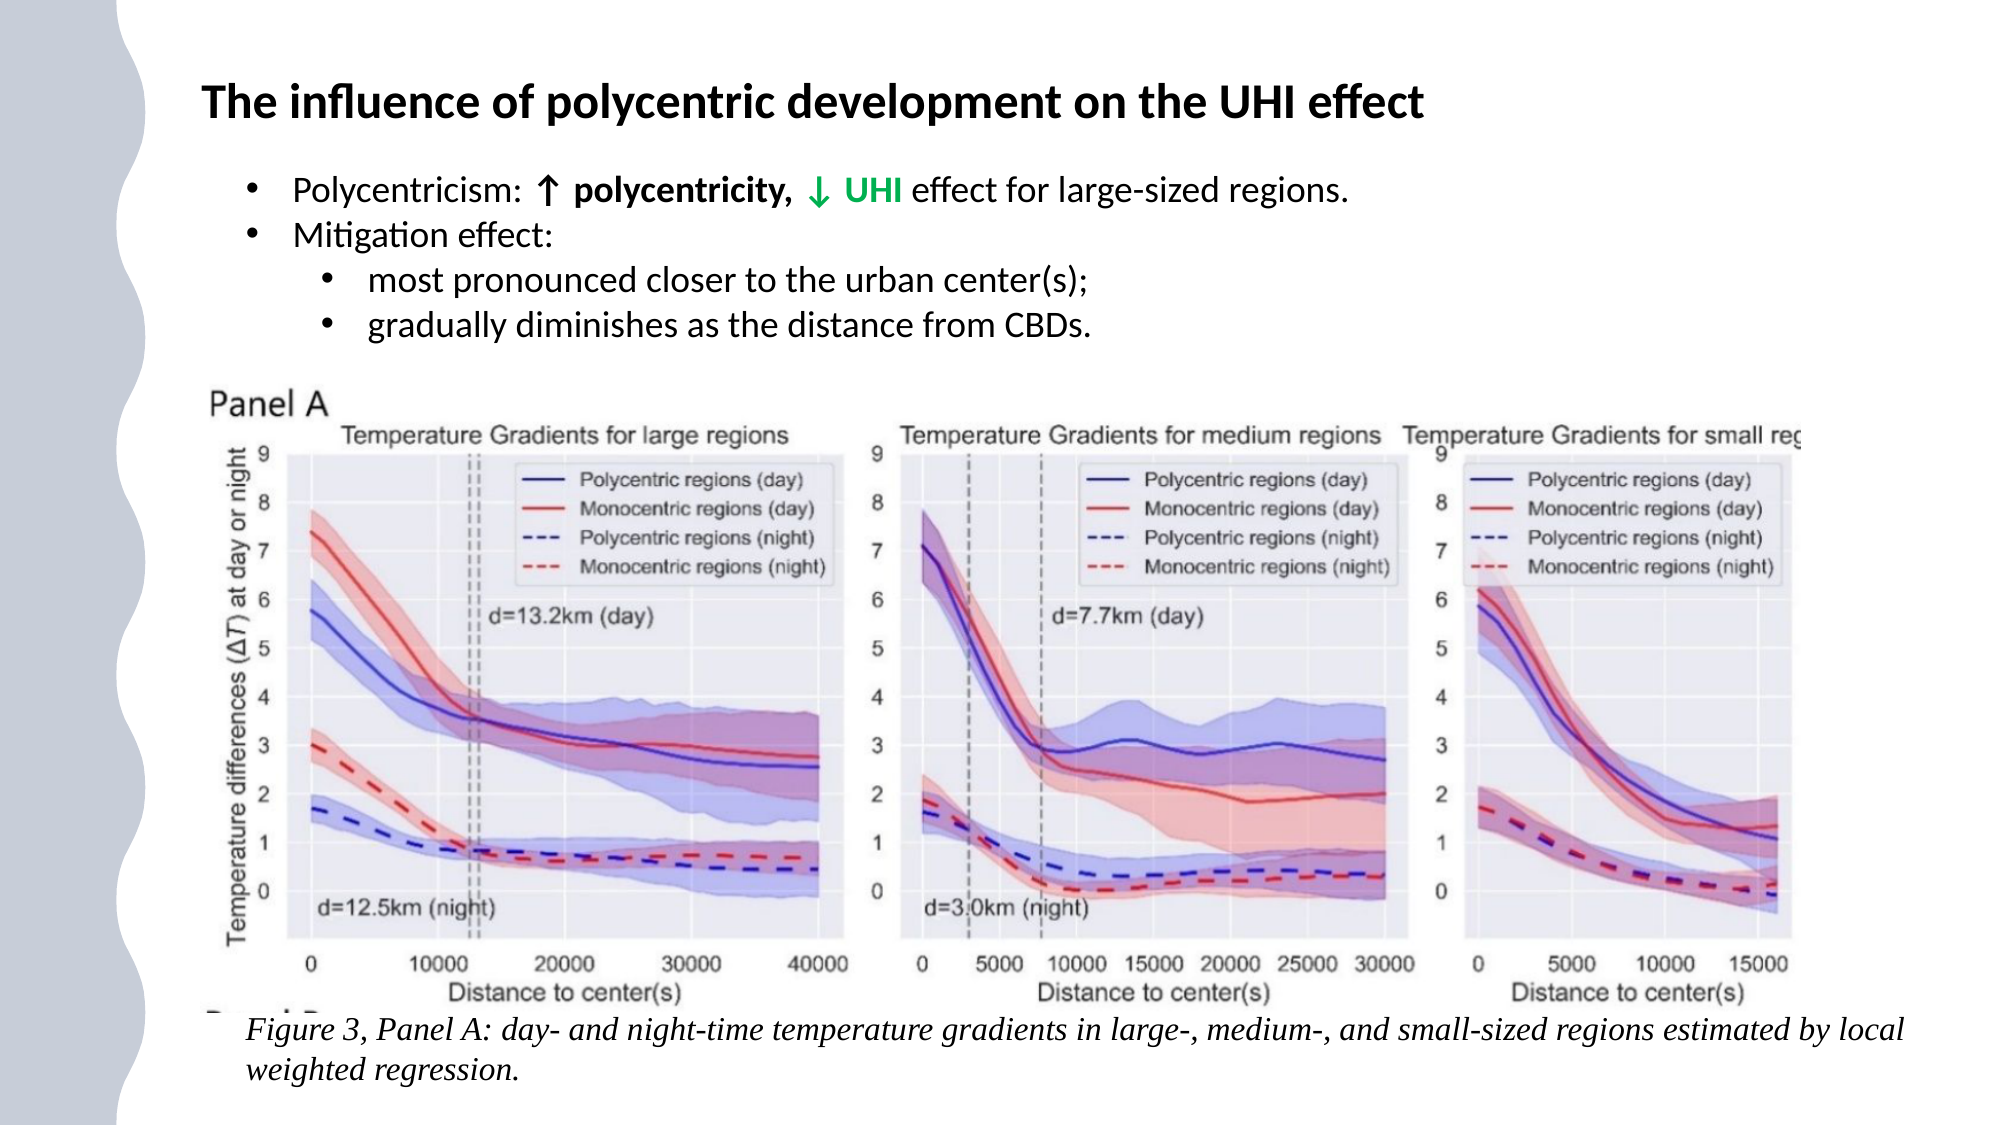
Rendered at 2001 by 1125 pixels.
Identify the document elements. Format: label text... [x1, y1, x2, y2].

text_box Polycentricism: ↑ polycentricity, ↓ UHI effect for large-sized regions. Mitigation effect: most pronounced closer to the urban center(s); gradually diminishes as the distance from CBDs. [231, 157, 2000, 352]
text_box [0, 0, 146, 1125]
picture [199, 377, 1801, 1013]
text_box Figure 3, Panel A: day- and night-time temperature gradients in large-, medium-, and small-sized regions estimated by local weighted regression. [230, 999, 1928, 1095]
text_box The influence of polycentric development on the UHI effect [186, 60, 1497, 136]
